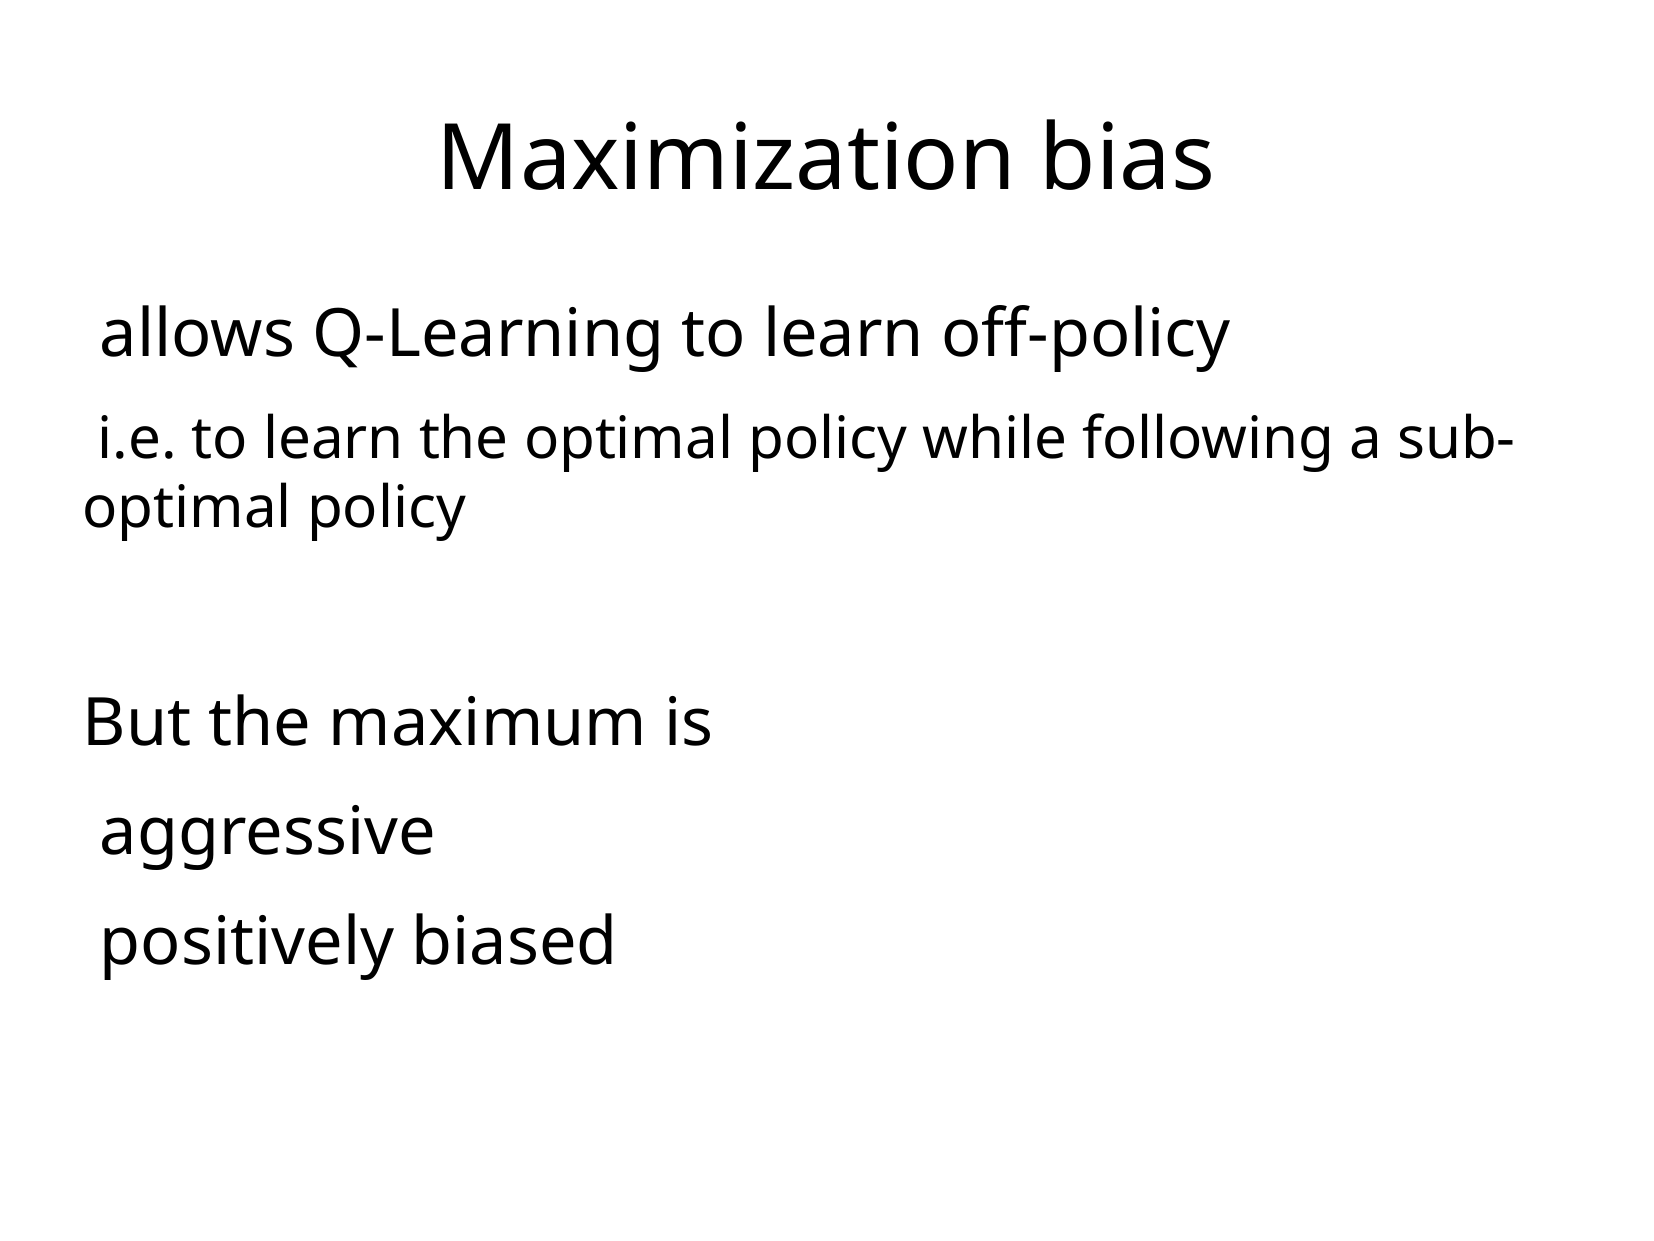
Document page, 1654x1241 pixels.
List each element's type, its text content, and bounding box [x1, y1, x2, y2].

title Maximization bias [82, 49, 1571, 257]
